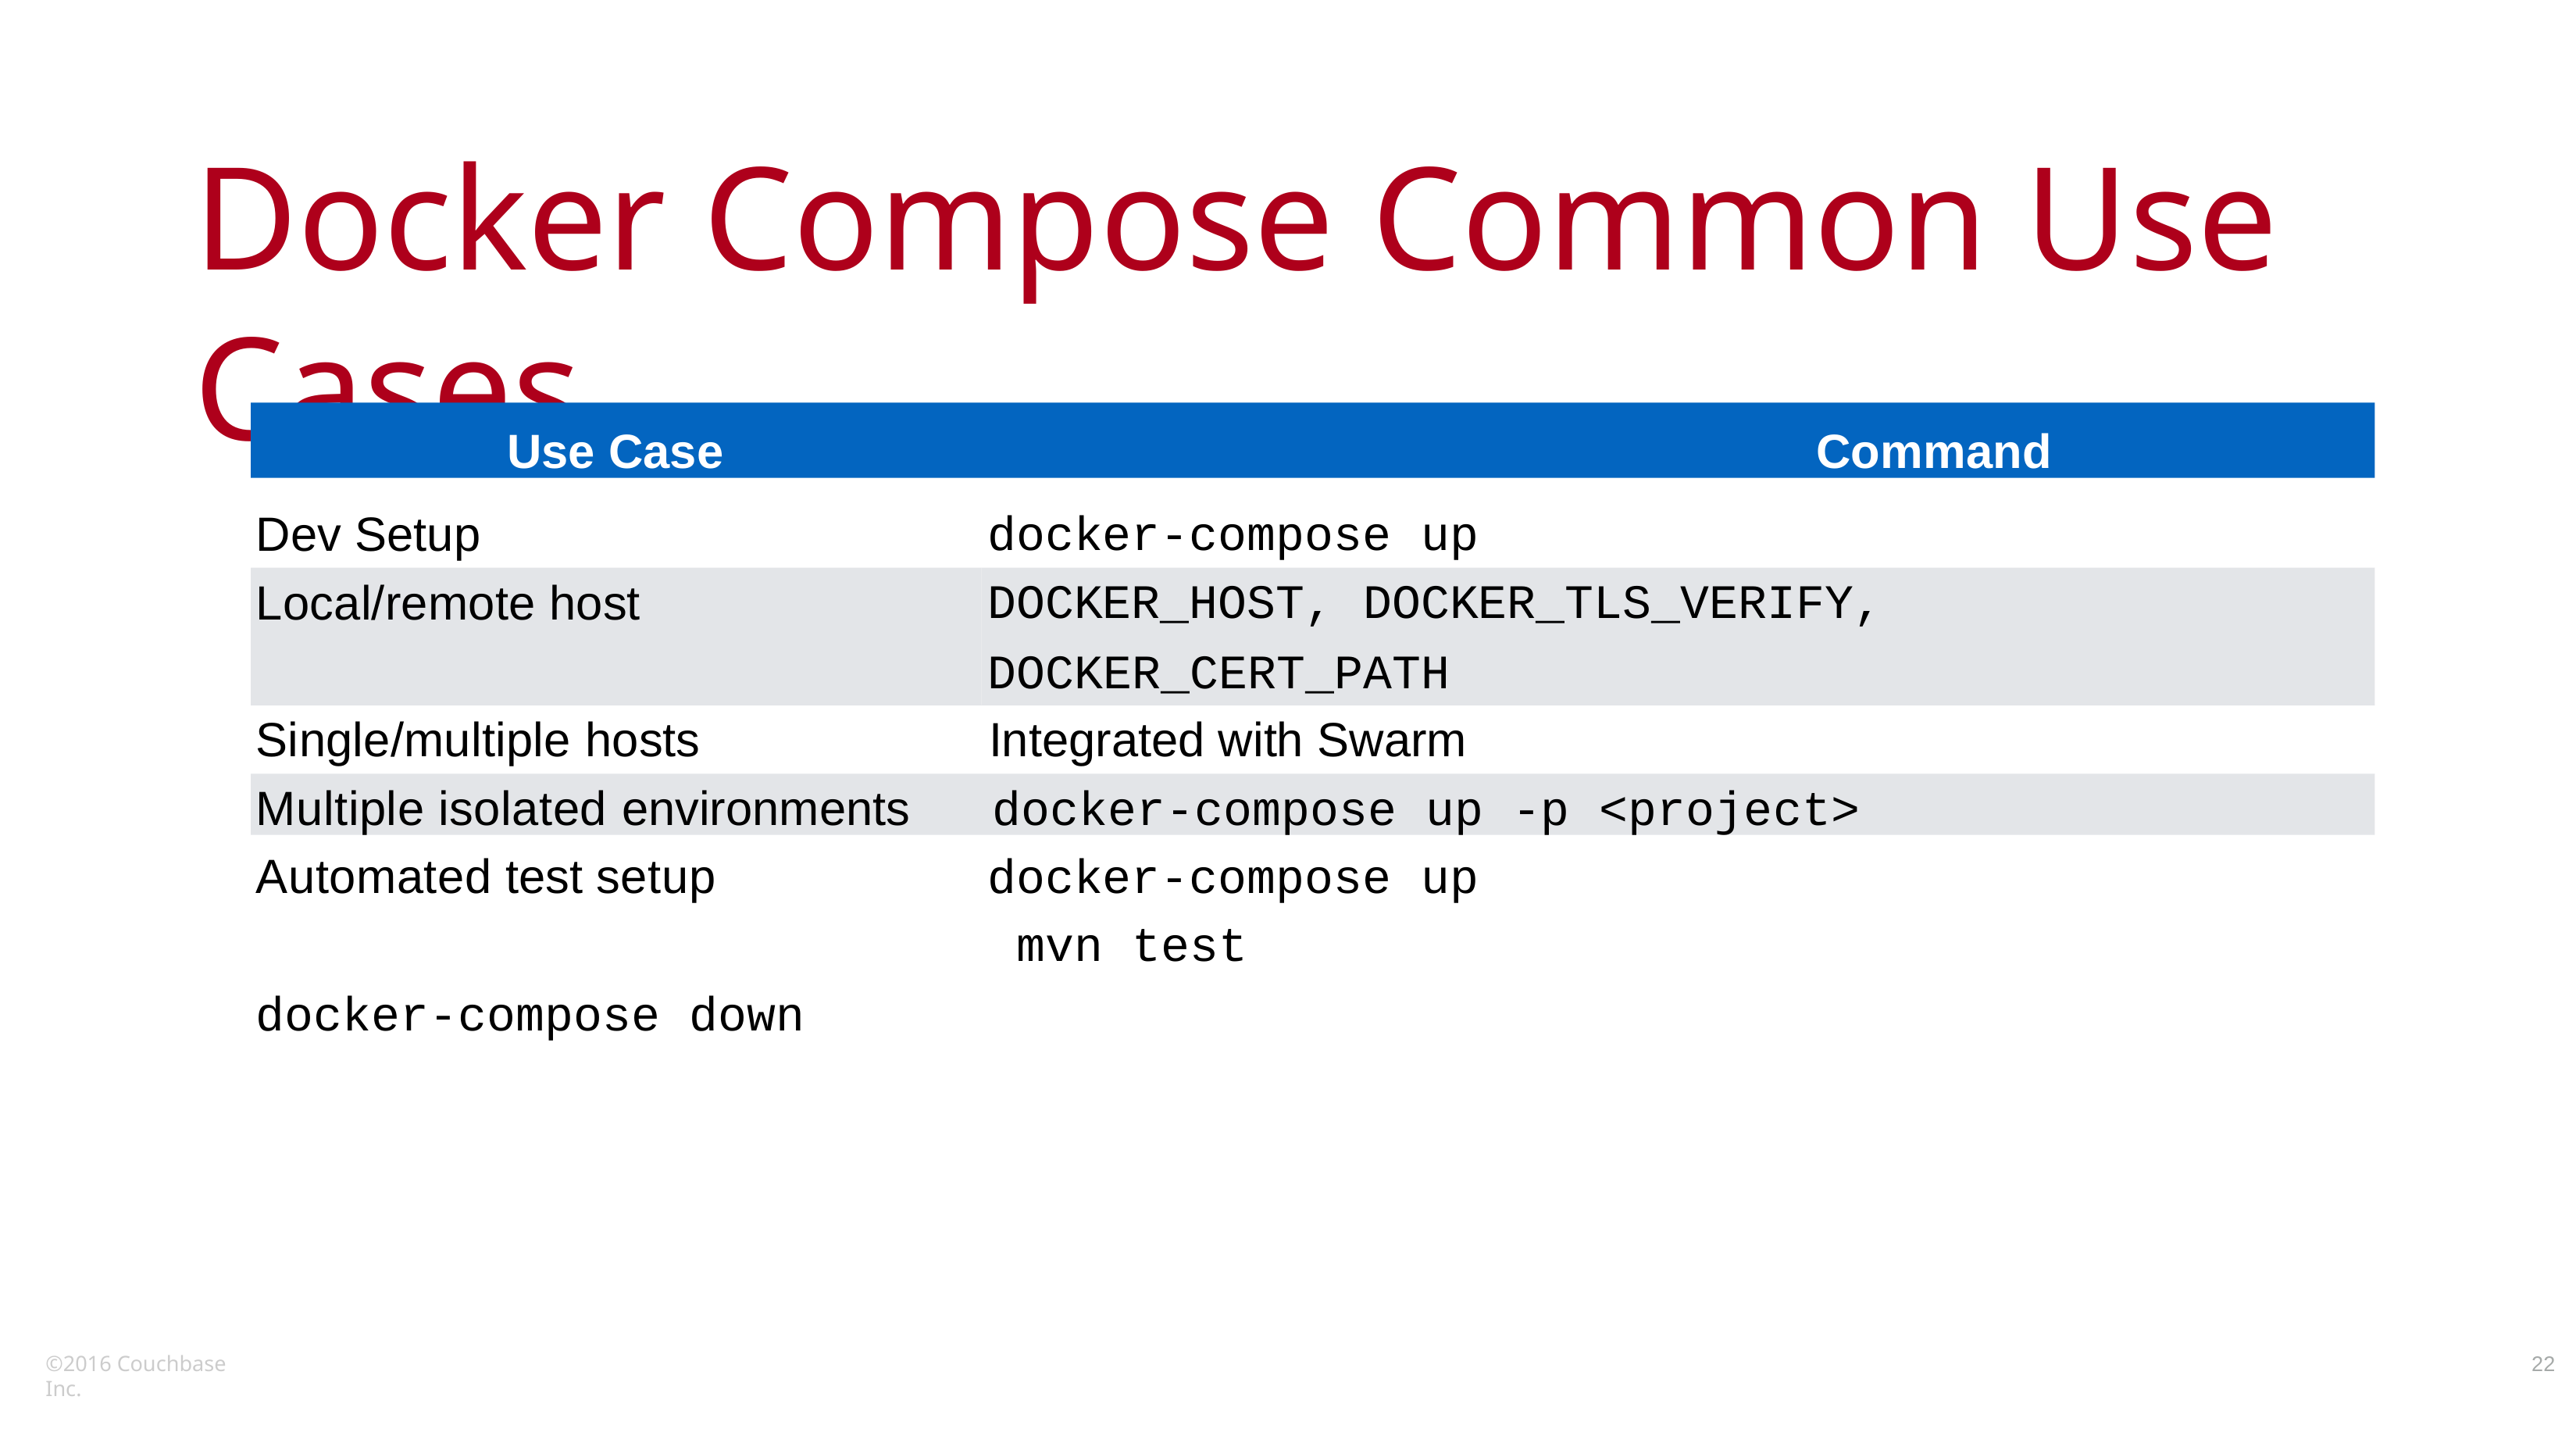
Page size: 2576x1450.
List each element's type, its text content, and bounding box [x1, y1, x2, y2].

text_box Dev Setup [254, 501, 483, 562]
text_box Automated test setup docker-compose up mvn test docker-compose down [254, 833, 1540, 1041]
text_box [981, 567, 986, 627]
text_box Use Case Command [251, 402, 2375, 478]
text_box docker-compose up DOCKER_HOST, DOCKER_TLS_VERIFY, [986, 489, 1888, 629]
text_box Multiple isolated environments docker-compose up -p <project> [251, 773, 2375, 835]
text_box [251, 567, 981, 705]
text_box [1470, 567, 2375, 705]
footer ©2016 Couchbase Inc. [44, 1349, 244, 1450]
text_box DOCKER_CERT_PATH Single/multiple hosts Integrated with Swarm [254, 627, 1470, 767]
text_box Local/remote host [255, 570, 644, 627]
text_box 22 [2530, 1353, 2557, 1376]
title Docker Compose Common Use Cases [192, 125, 2382, 470]
